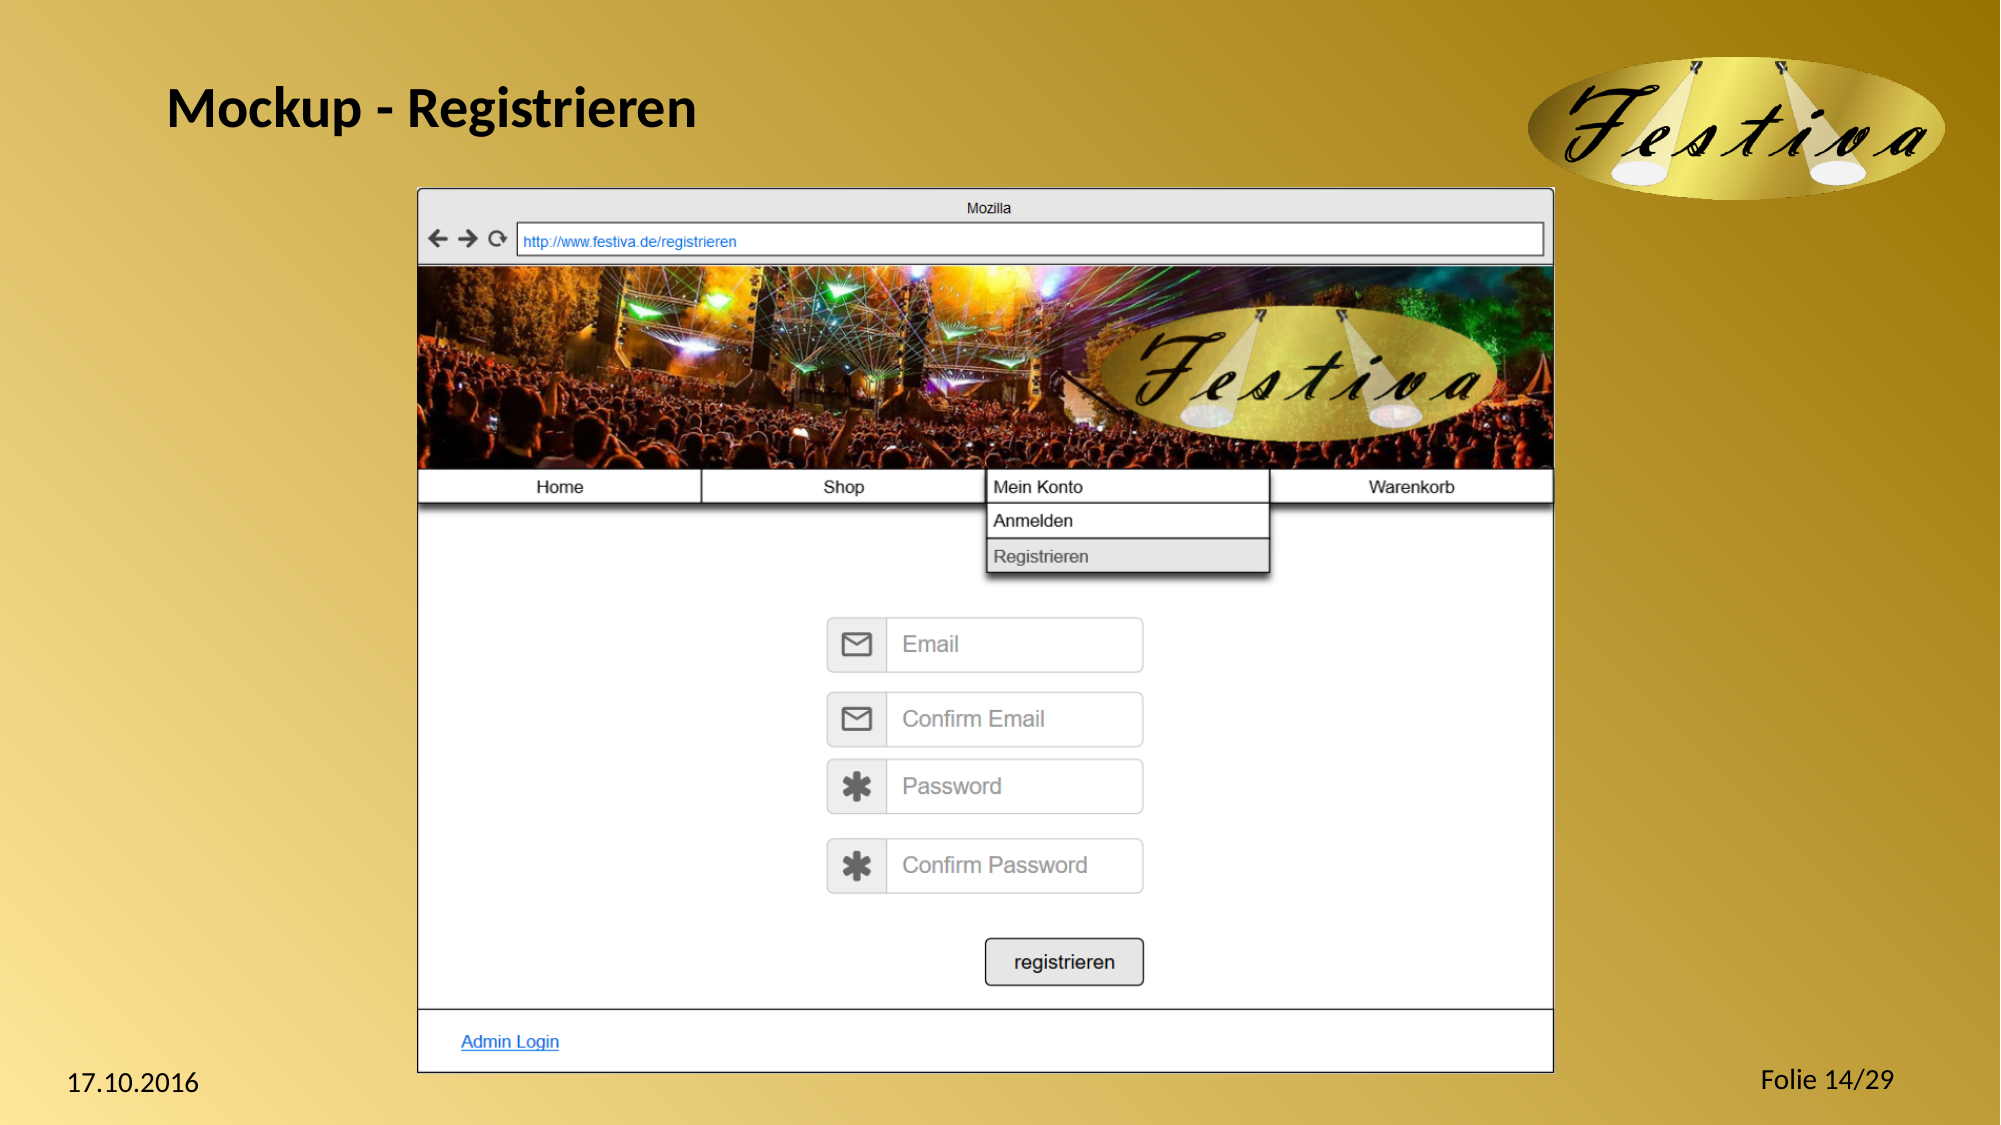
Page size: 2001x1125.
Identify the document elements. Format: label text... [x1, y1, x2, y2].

text_box Mockup - Registrieren [151, 62, 1256, 147]
picture [417, 49, 1958, 1074]
